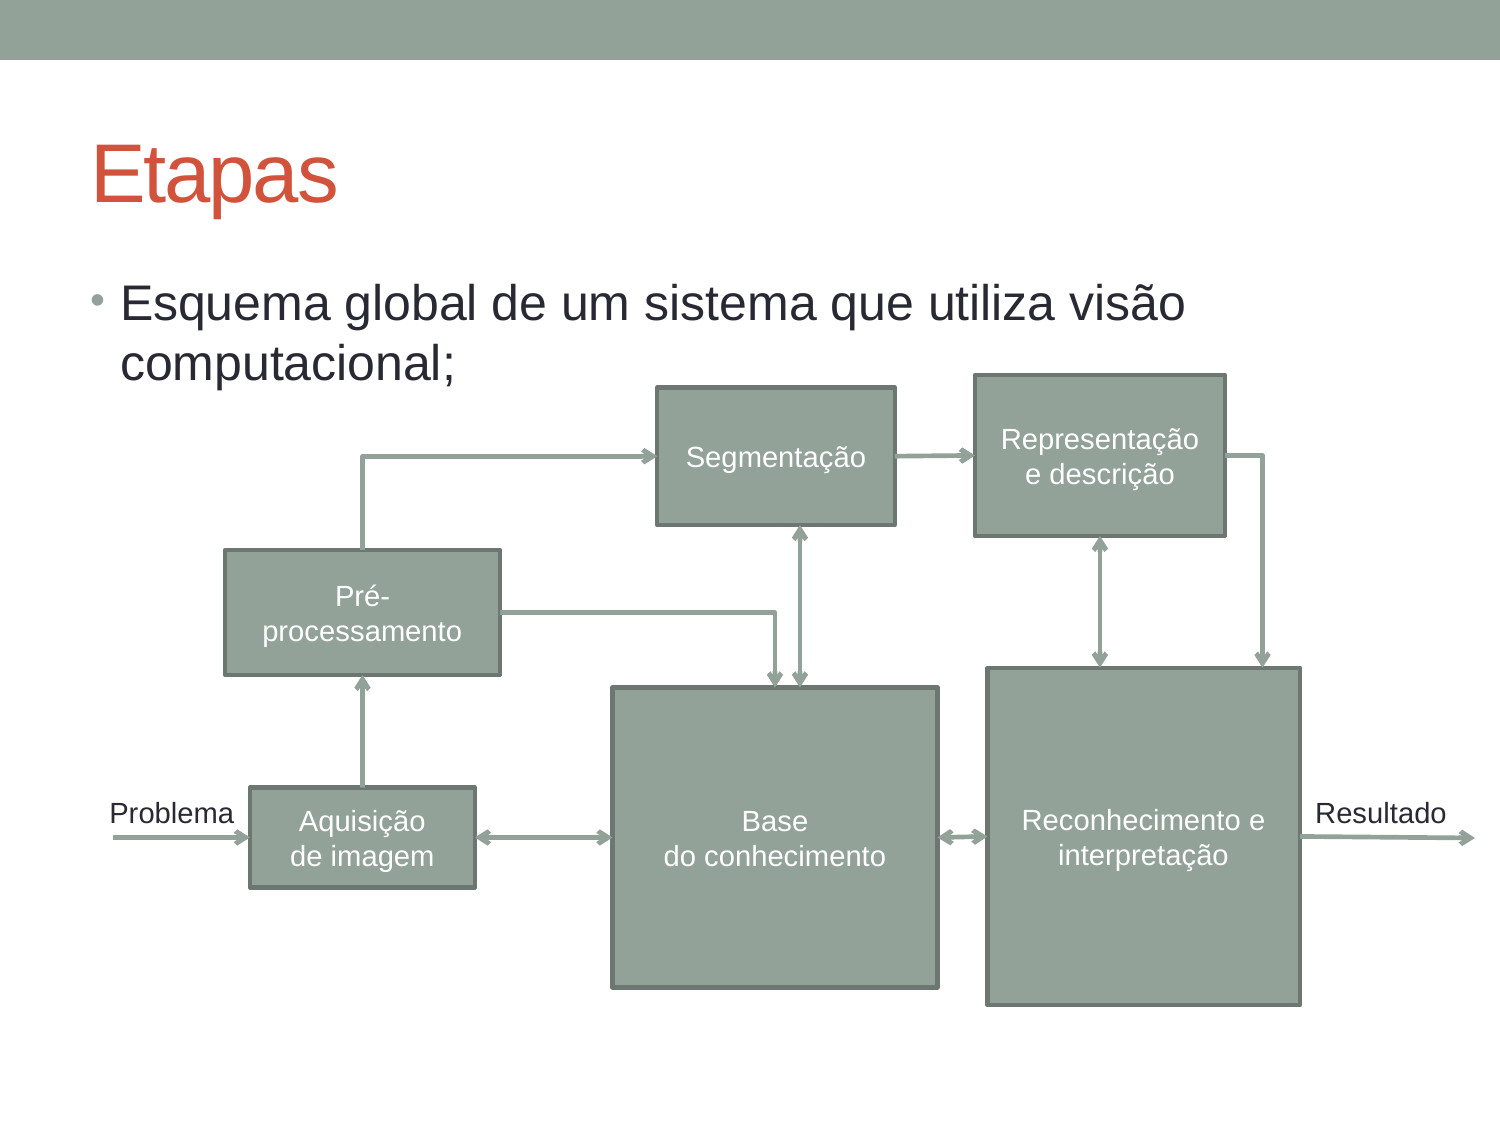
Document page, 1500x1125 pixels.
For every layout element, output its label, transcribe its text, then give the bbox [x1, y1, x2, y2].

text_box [462, 355, 557, 651]
list Esquema global de um sistema que utiliza visão computacional; [75, 262, 1425, 413]
text_box Base do conhecimento [610, 685, 940, 990]
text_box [499, 612, 776, 688]
text_box Representação e descrição [973, 373, 1227, 538]
text_box Pré-processamento [223, 548, 496, 677]
text_box Segmentação [655, 385, 897, 527]
text_box Aquisição de imagem [248, 785, 477, 890]
title Etapas [75, 87, 1425, 250]
text_box Resultado [1300, 787, 1462, 834]
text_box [1224, 455, 1263, 668]
text_box Reconhecimento e interpretação [985, 666, 1302, 1007]
text_box Problema [94, 787, 248, 838]
